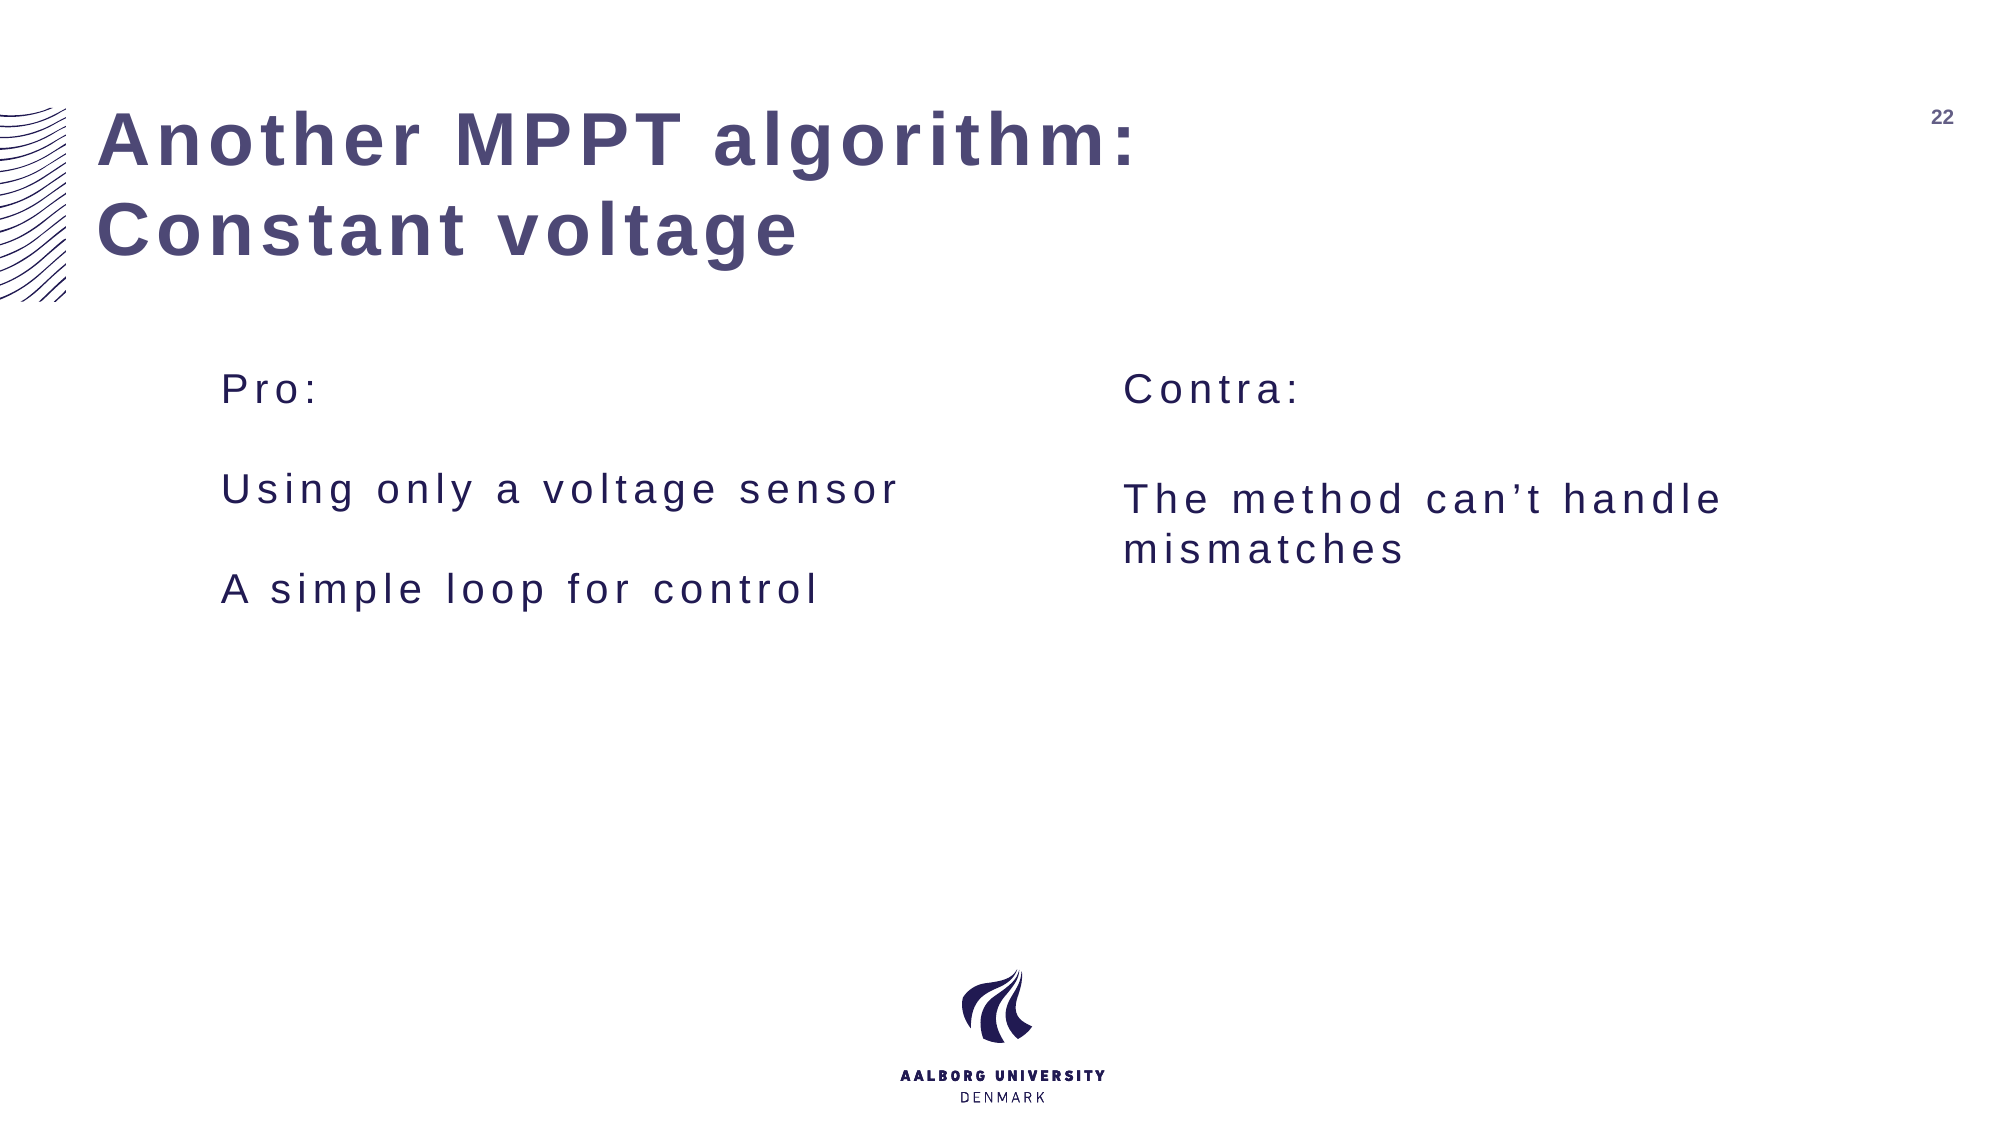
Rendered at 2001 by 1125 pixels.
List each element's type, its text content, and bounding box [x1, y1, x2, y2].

text_box Pro: Using only a voltage sensor A simple loop for control [206, 354, 980, 679]
text_box Contra: The method can’t handle mismatches [1108, 354, 1900, 579]
title Another MPPT algorithm: Constant voltage [96, 58, 1150, 325]
slide_number 22 [1860, 97, 1954, 135]
